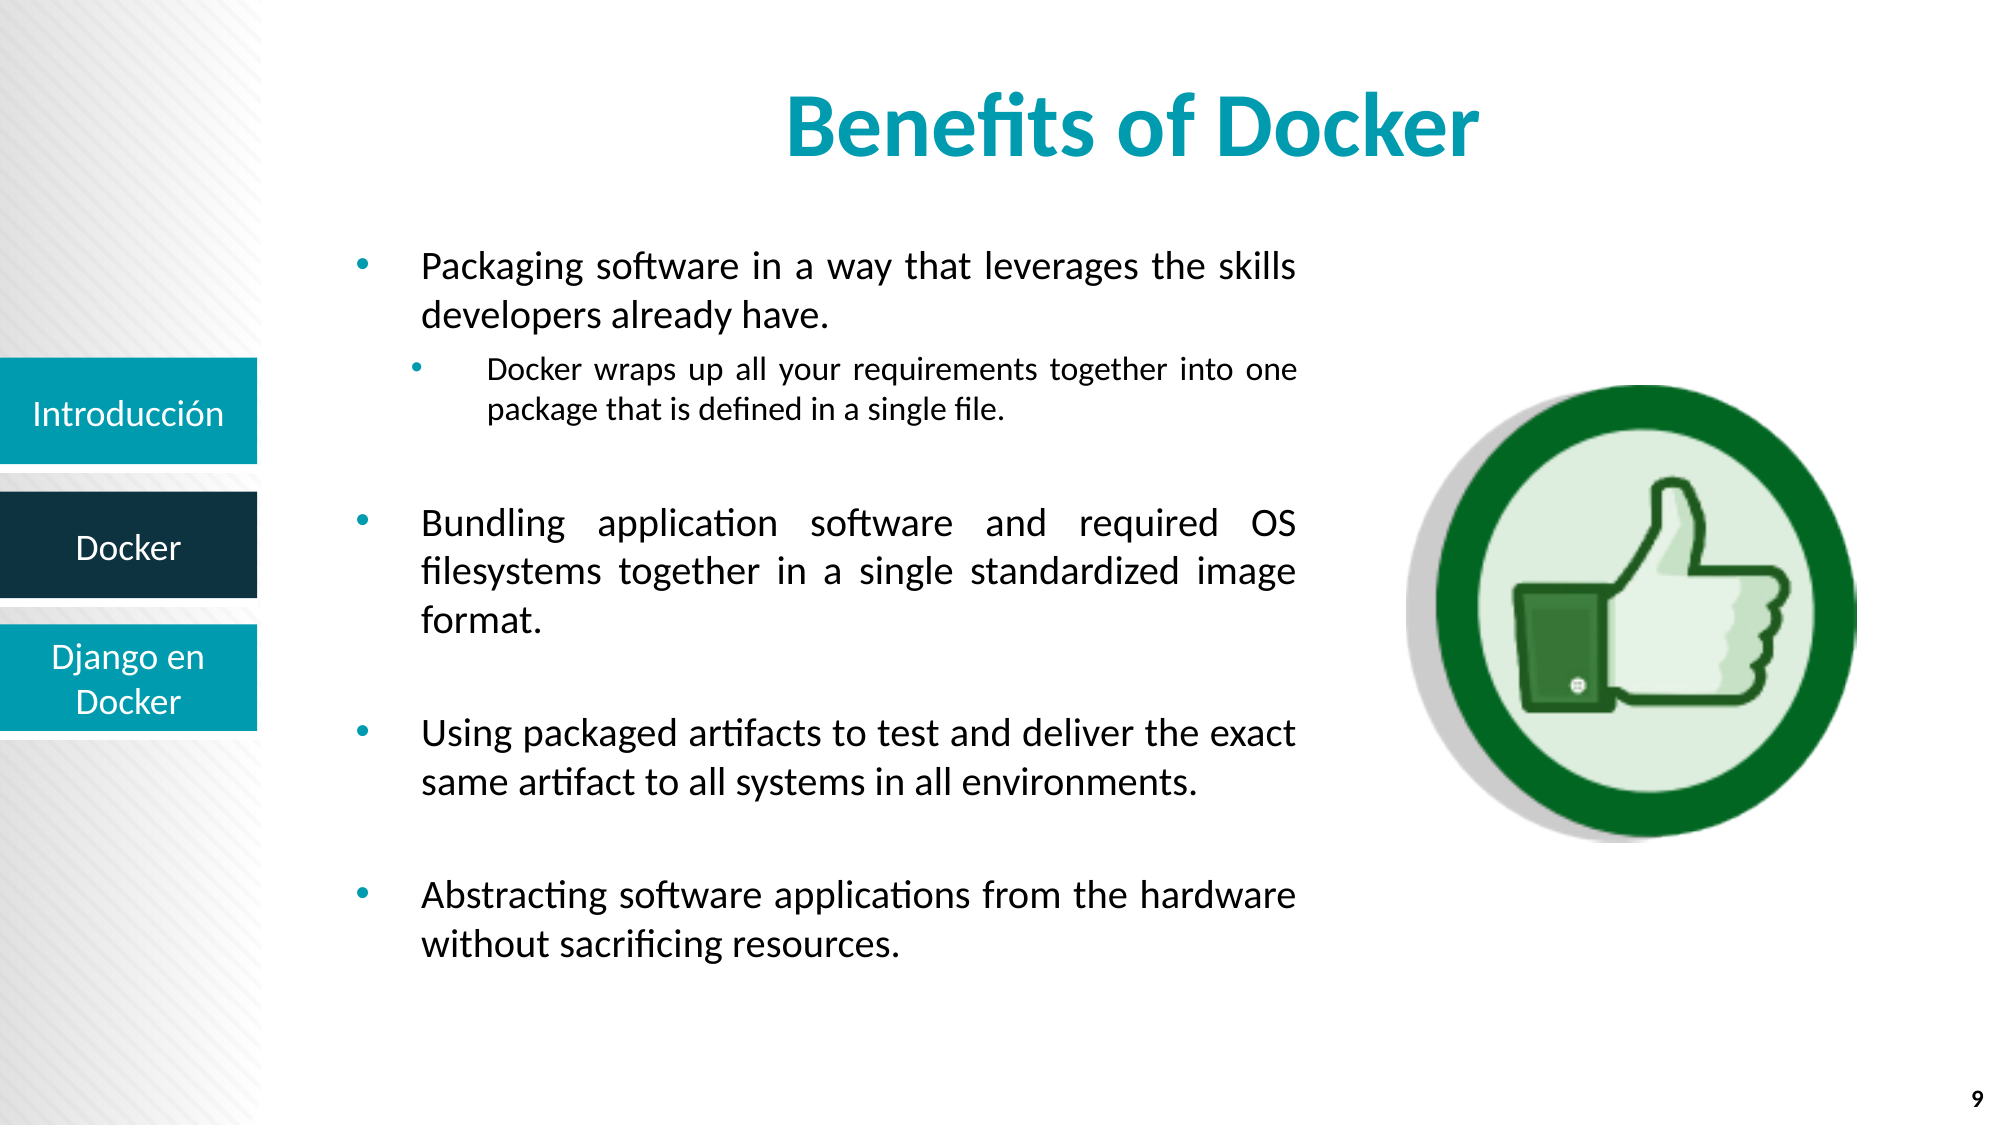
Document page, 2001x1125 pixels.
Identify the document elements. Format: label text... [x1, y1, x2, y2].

picture [1406, 385, 1857, 843]
list Packaging software in a way that leverages the skills developers already have. Docker wraps up all your requirements together into one package that is defined in a single file. Bundling application software and required OS filesystems together in a single standardized image format. Using packaged artifacts to test and deliver the exact same artifact to all systems in all environments. Abstracting software applications from the hardware without sacrificing resources. [340, 231, 1313, 997]
title Benefits of Docker [340, 36, 1927, 204]
slide_number 9 [1921, 1072, 2000, 1124]
